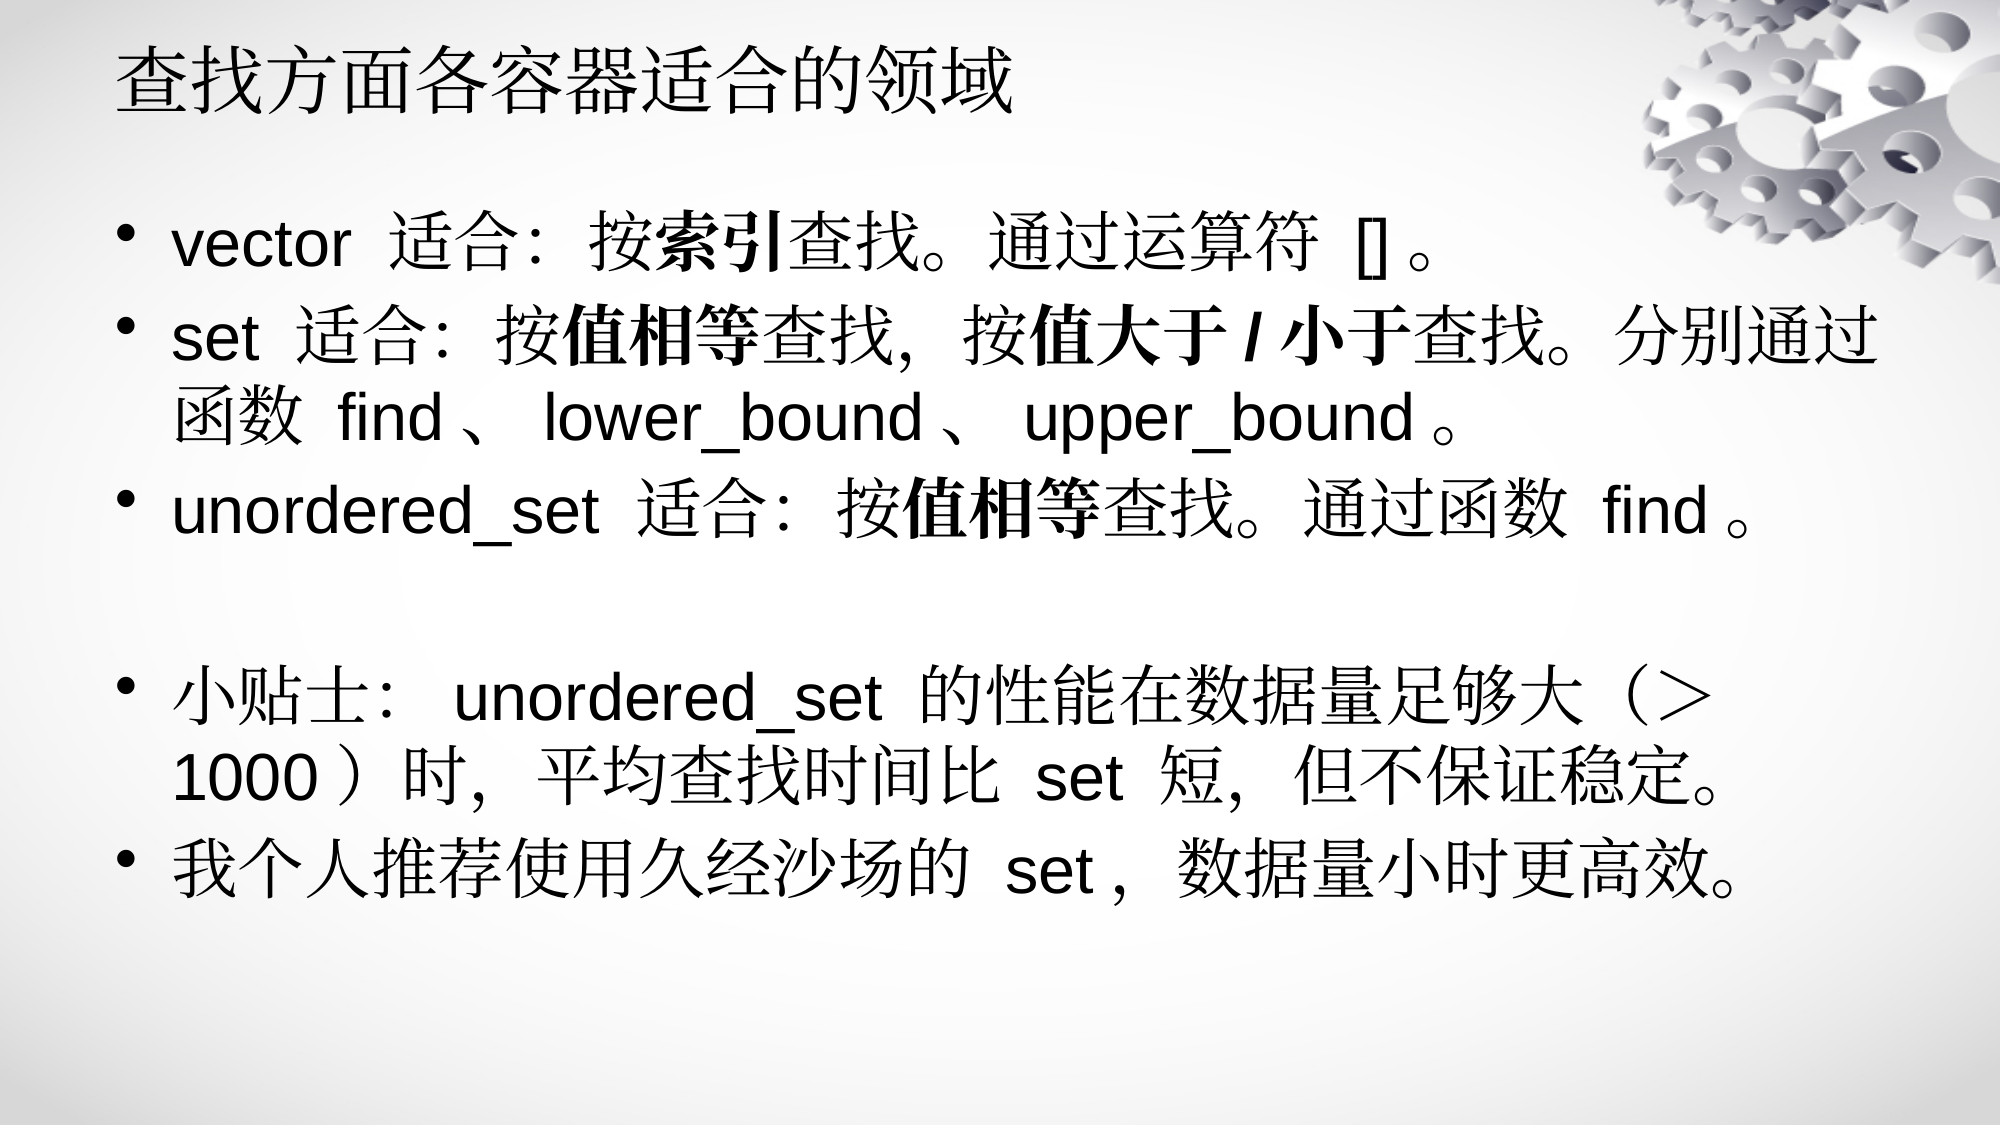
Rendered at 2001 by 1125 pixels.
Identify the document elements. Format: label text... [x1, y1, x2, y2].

list vector 适合：按索引查找。通过运算符 []。 set 适合：按值相等查找，按值大于/小于查找。分别通过函数 find、lower_bound、upper_bound。 unordered_set 适合：按值相等查找。通过函数 find。 小贴士：unordered_set 的性能在数据量足够大（＞1000）时，平均查找时间比 set 短，但不保证稳定。 我个人推荐使用久经沙场的 set，数据量小时更高效。 [99, 192, 1901, 1006]
picture [0, 0, 2000, 1125]
title 查找方面各容器适合的领域 [99, 30, 1901, 127]
